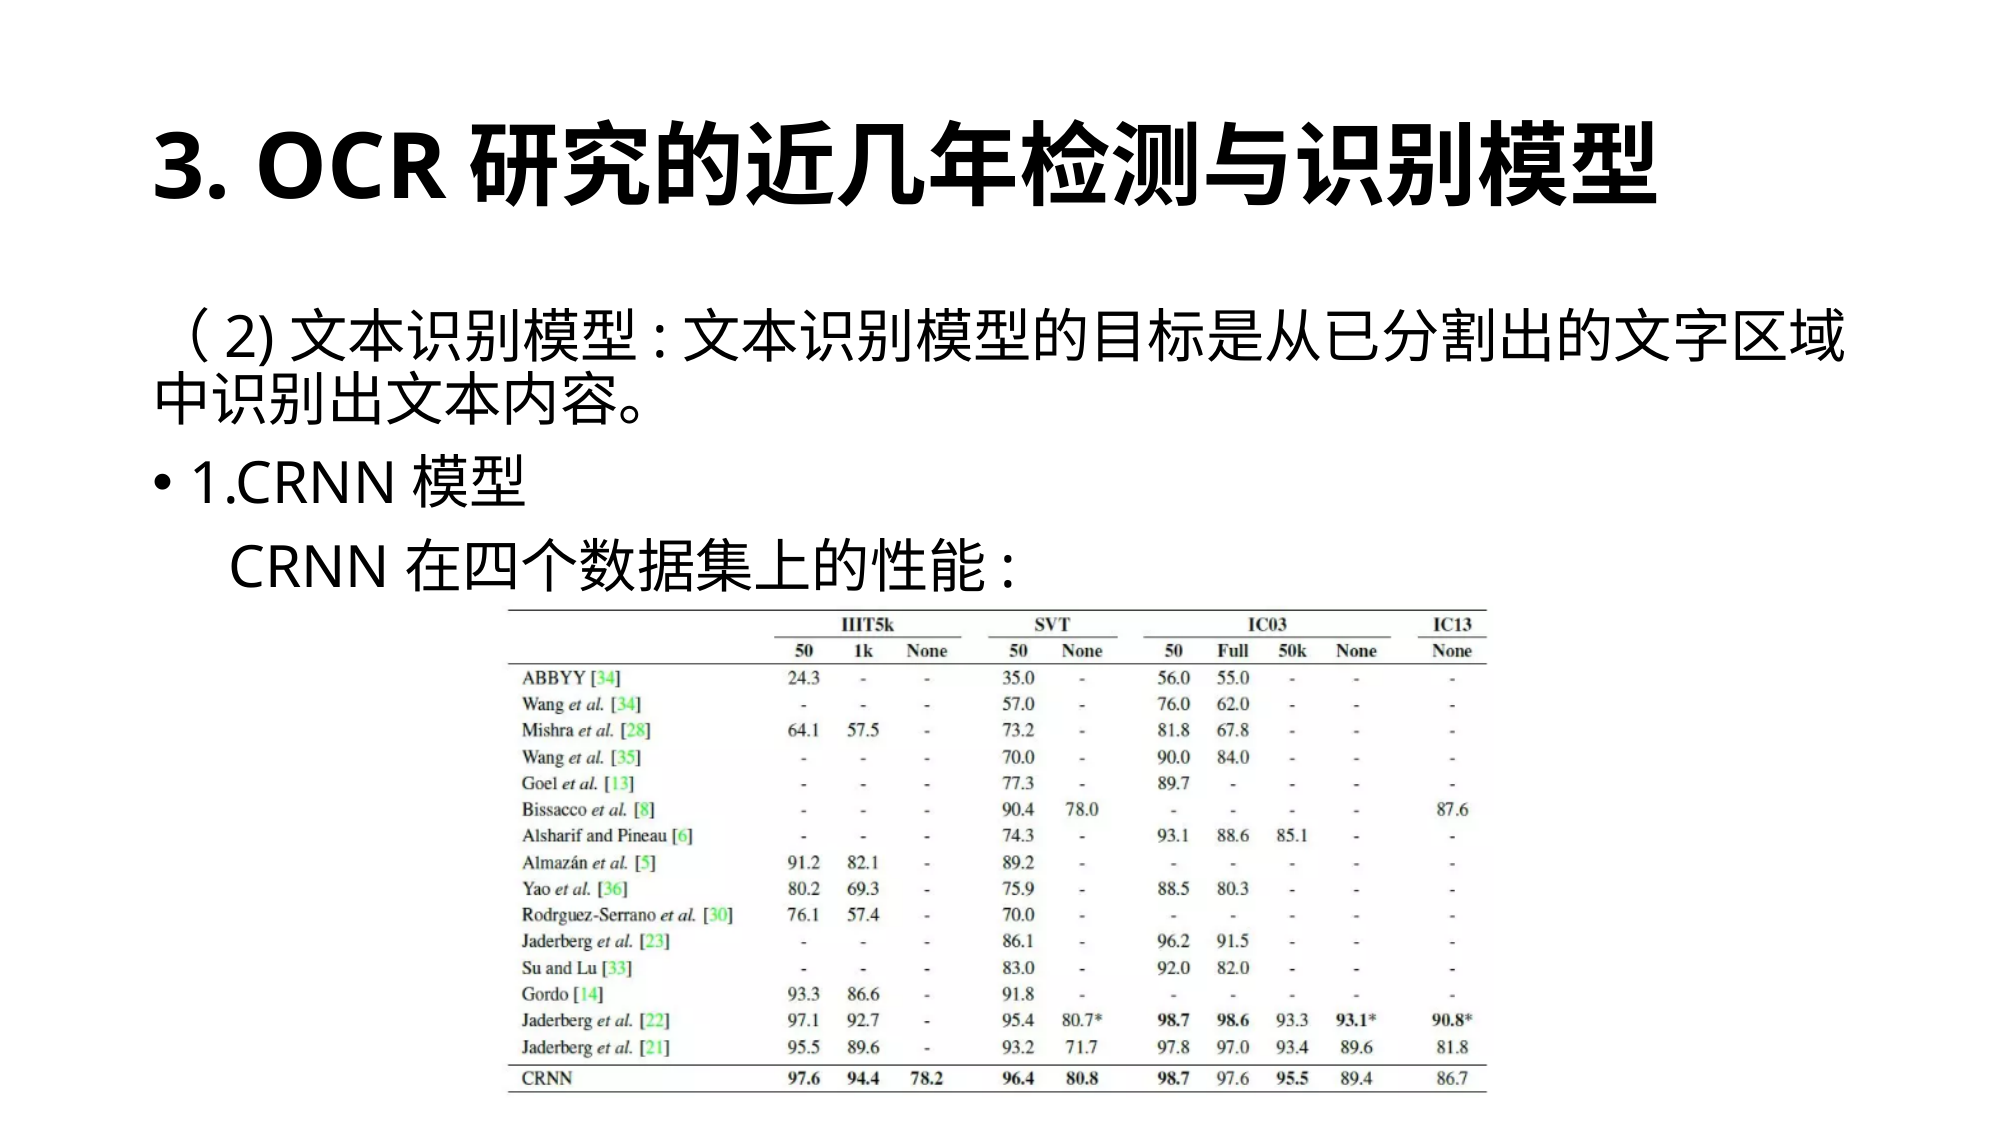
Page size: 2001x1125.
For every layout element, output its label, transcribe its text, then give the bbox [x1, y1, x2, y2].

picture [497, 597, 1502, 1099]
list （2)文本识别模型:文本识别模型的目标是从已分割出的文字区域中识别出文本内容。 1.CRNN模型 CRNN在四个数据集上的性能: [137, 299, 1863, 1125]
title 3. OCR研究的近几年检测与识别模型 [137, 59, 1863, 278]
